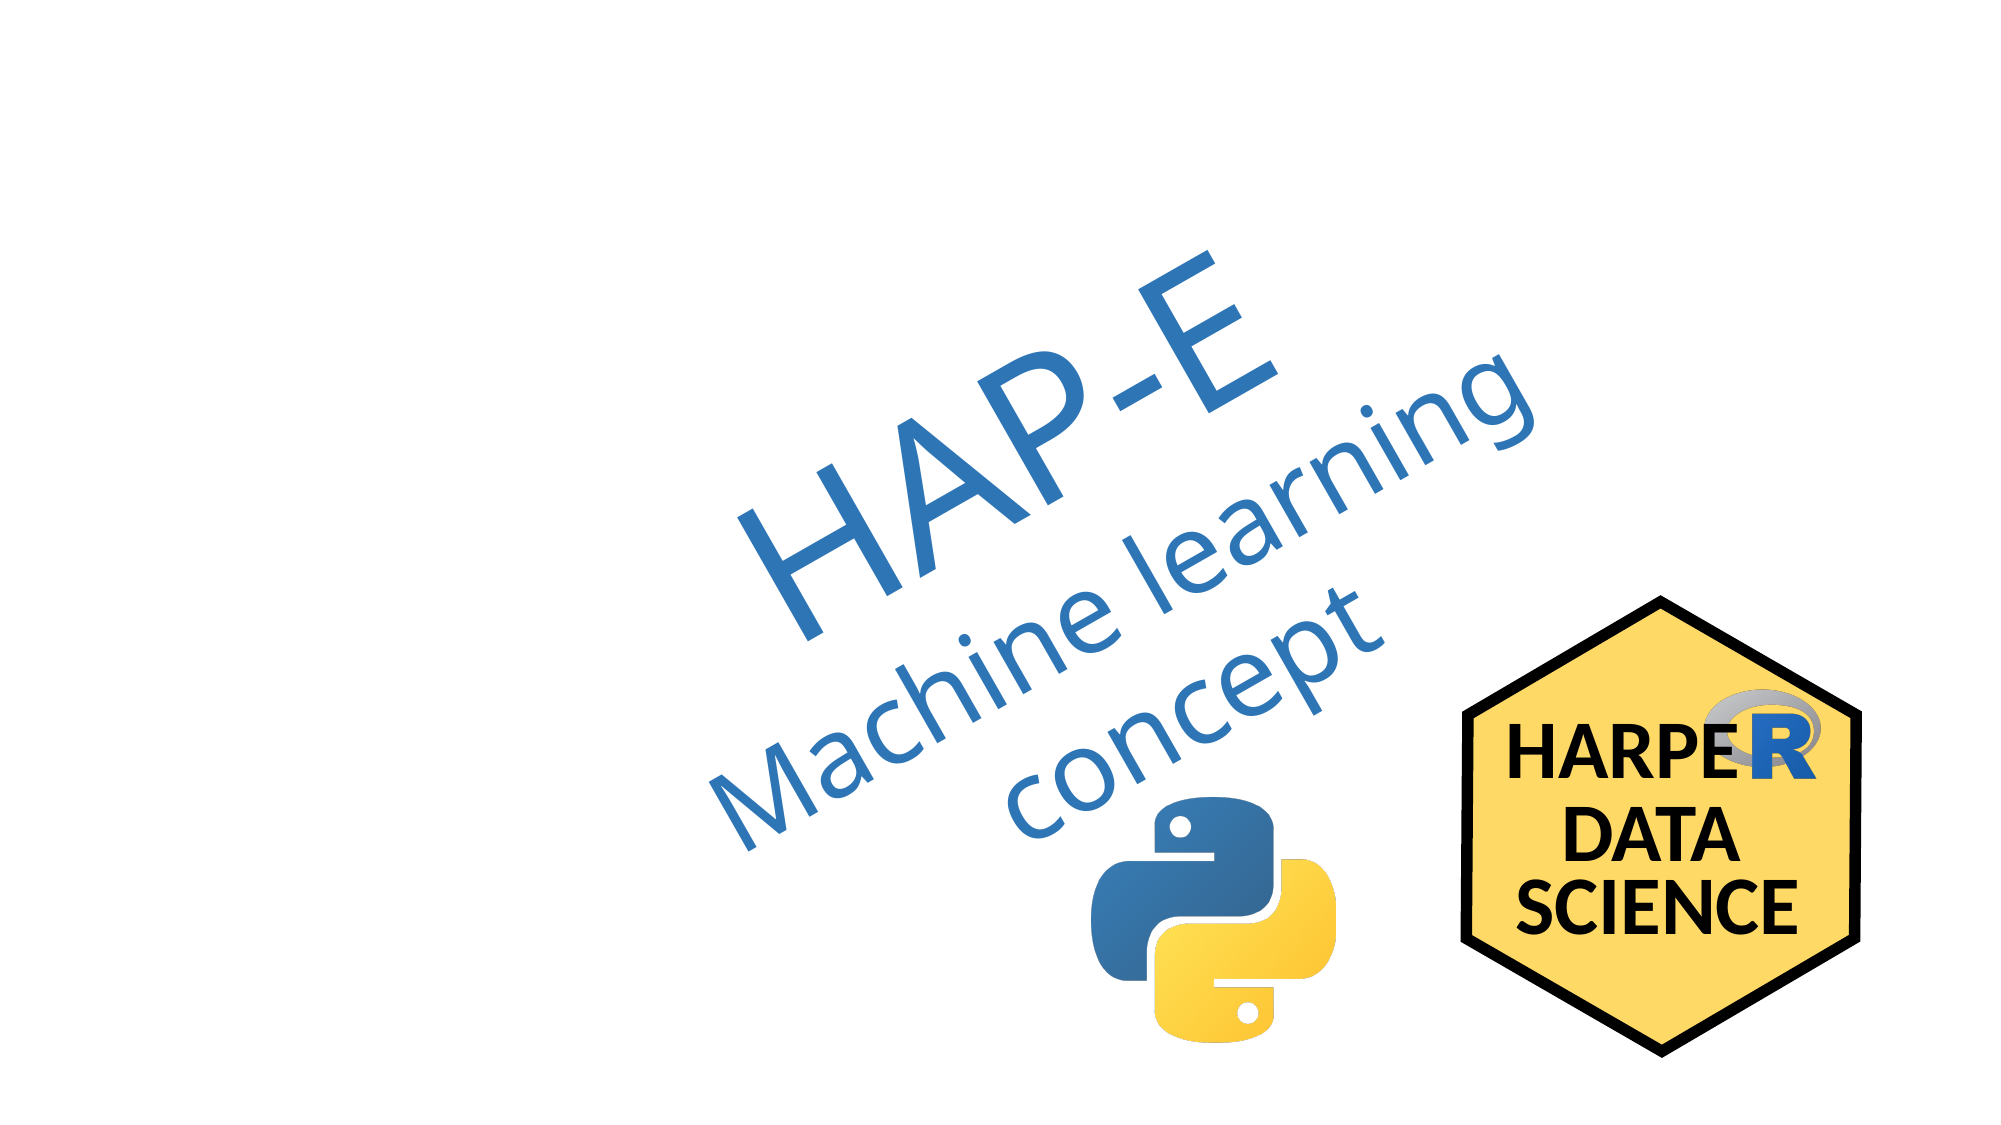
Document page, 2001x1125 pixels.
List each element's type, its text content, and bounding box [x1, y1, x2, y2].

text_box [1437, 632, 1885, 1021]
text_box HAP-E Machine learning concept [547, 81, 1632, 1008]
picture [1091, 797, 1336, 1043]
